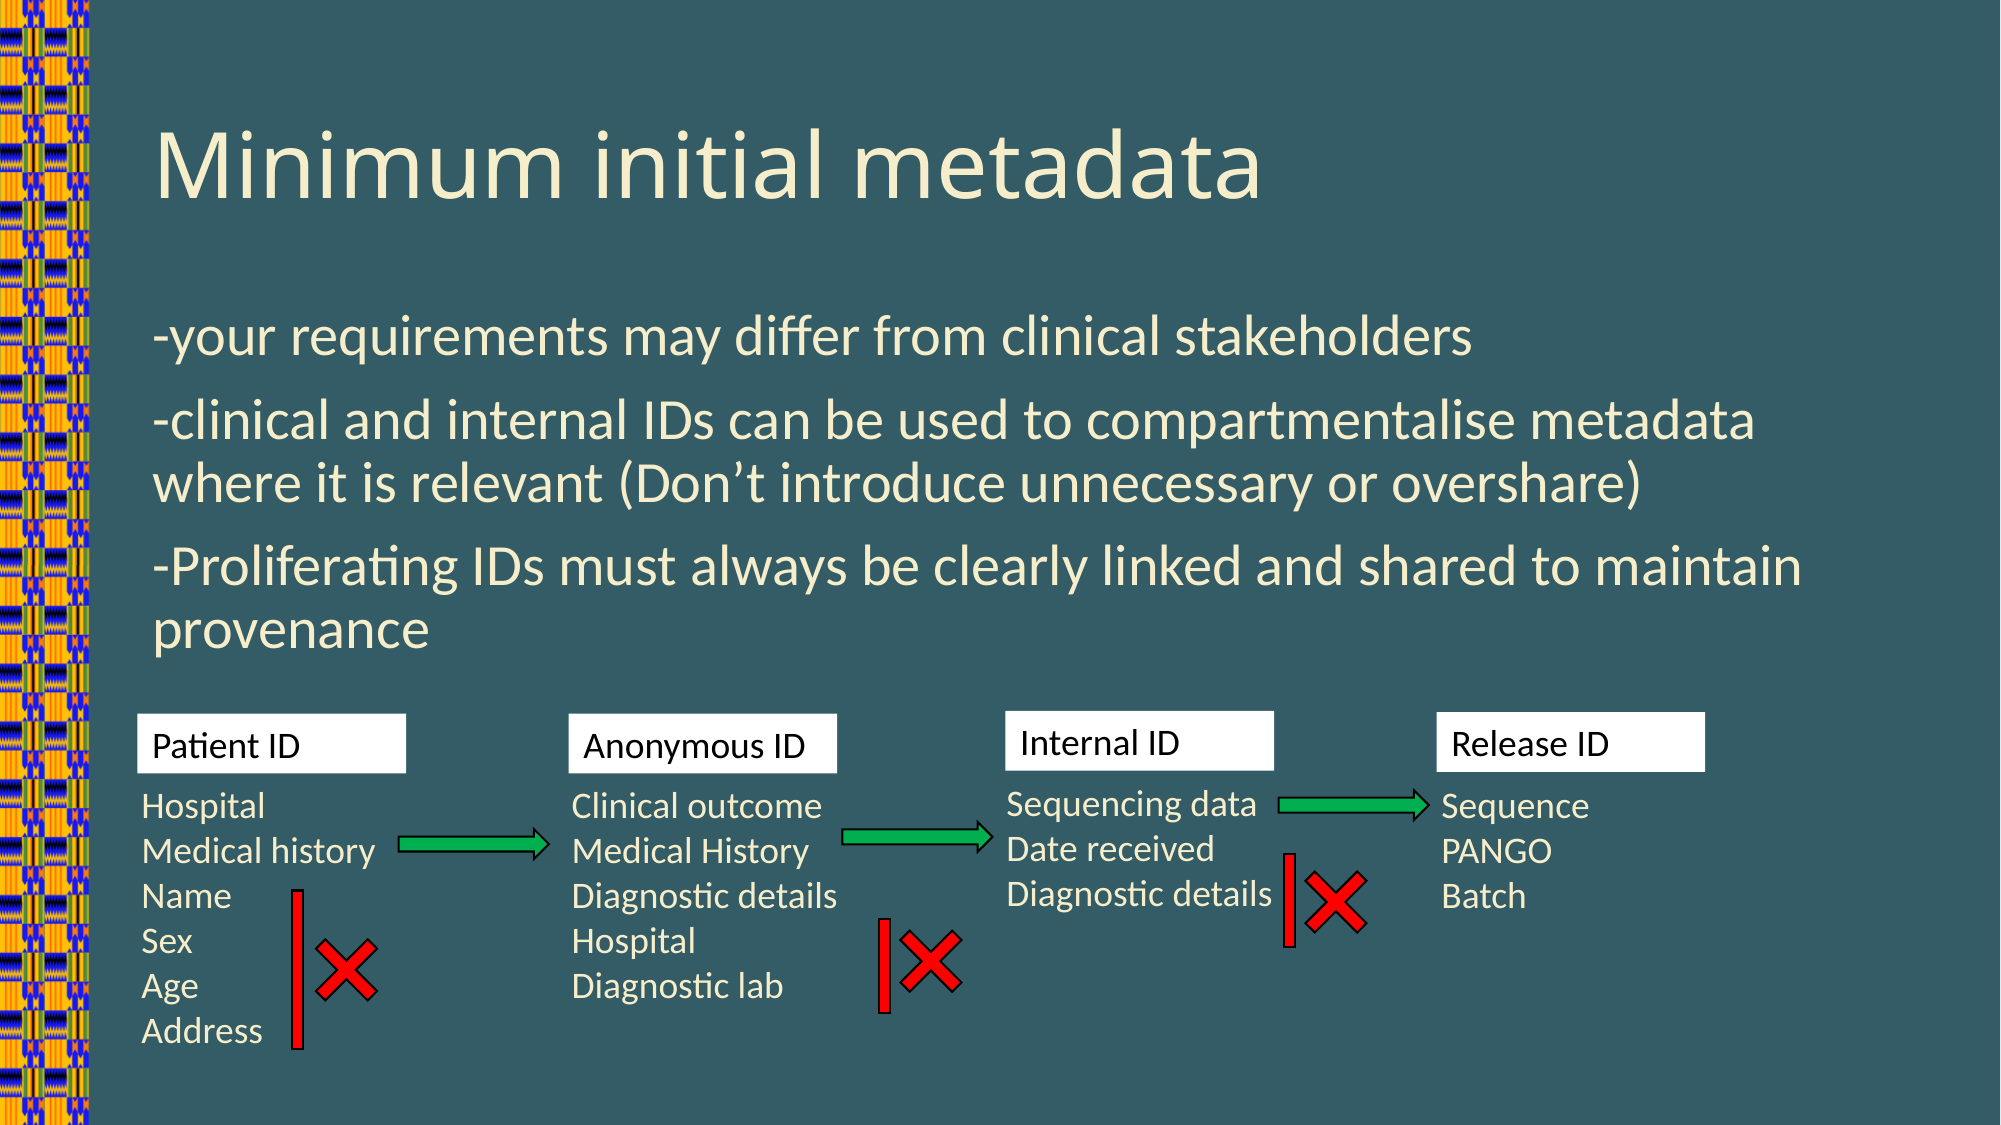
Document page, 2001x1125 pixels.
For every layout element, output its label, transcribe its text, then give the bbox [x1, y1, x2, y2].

text_box Sequence PANGO Batch [1426, 773, 1939, 1014]
text_box [1304, 870, 1368, 935]
title Minimum initial metadata [137, 59, 1863, 278]
text_box [1277, 787, 1431, 823]
text_box Hospital Medical history Name Sex Age Address [126, 773, 396, 1104]
text_box [841, 819, 994, 855]
text_box [314, 937, 379, 1002]
text_box Clinical outcome Medical History Diagnostic details Hospital Diagnostic lab [556, 773, 891, 1014]
text_box [1283, 853, 1296, 948]
text_box Anonymous ID [568, 713, 838, 773]
text_box Release ID [1436, 712, 1706, 772]
picture [0, 0, 2001, 1125]
text_box [898, 929, 963, 994]
text_box [291, 889, 304, 1050]
text_box [397, 826, 551, 862]
list -your requirements may differ from clinical stakeholders -clinical and internal IDs can be used to compartmentalise metadata where it is relevant (Don’t introduce unnecessary or overshare) -Proliferating IDs must always be clearly linked and shared to maintain provenance [137, 297, 1881, 1012]
text_box Sequencing data Date received Diagnostic details [991, 771, 1326, 1012]
text_box Patient ID [137, 713, 407, 774]
text_box Internal ID [1005, 710, 1275, 771]
text_box [878, 918, 891, 1014]
